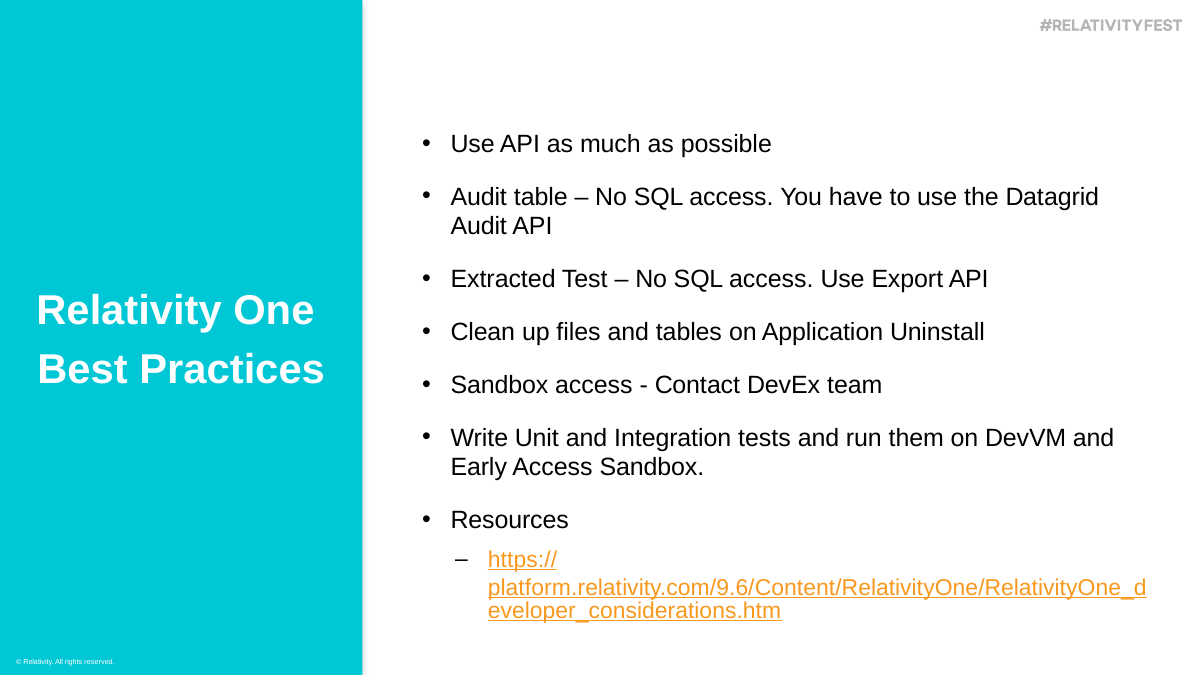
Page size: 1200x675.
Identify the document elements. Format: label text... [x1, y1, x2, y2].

list Relativity One Best Practices [9, 200, 354, 475]
picture [1037, 18, 1185, 32]
list Use API as much as possible Audit table – No SQL access. You have to use the Datagrid Audit API Extracted Test – No SQL access. Use Export API Clean up files and tables on Application Uninstall Sandbox access - Contact DevEx team Write Unit and Integration tests and run them on DevVM and Early Access Sandbox. Resources https://platform.relativity.com/9.6/Content/RelativityOne/RelativityOne_developer_considerations.htm [412, 69, 1163, 606]
